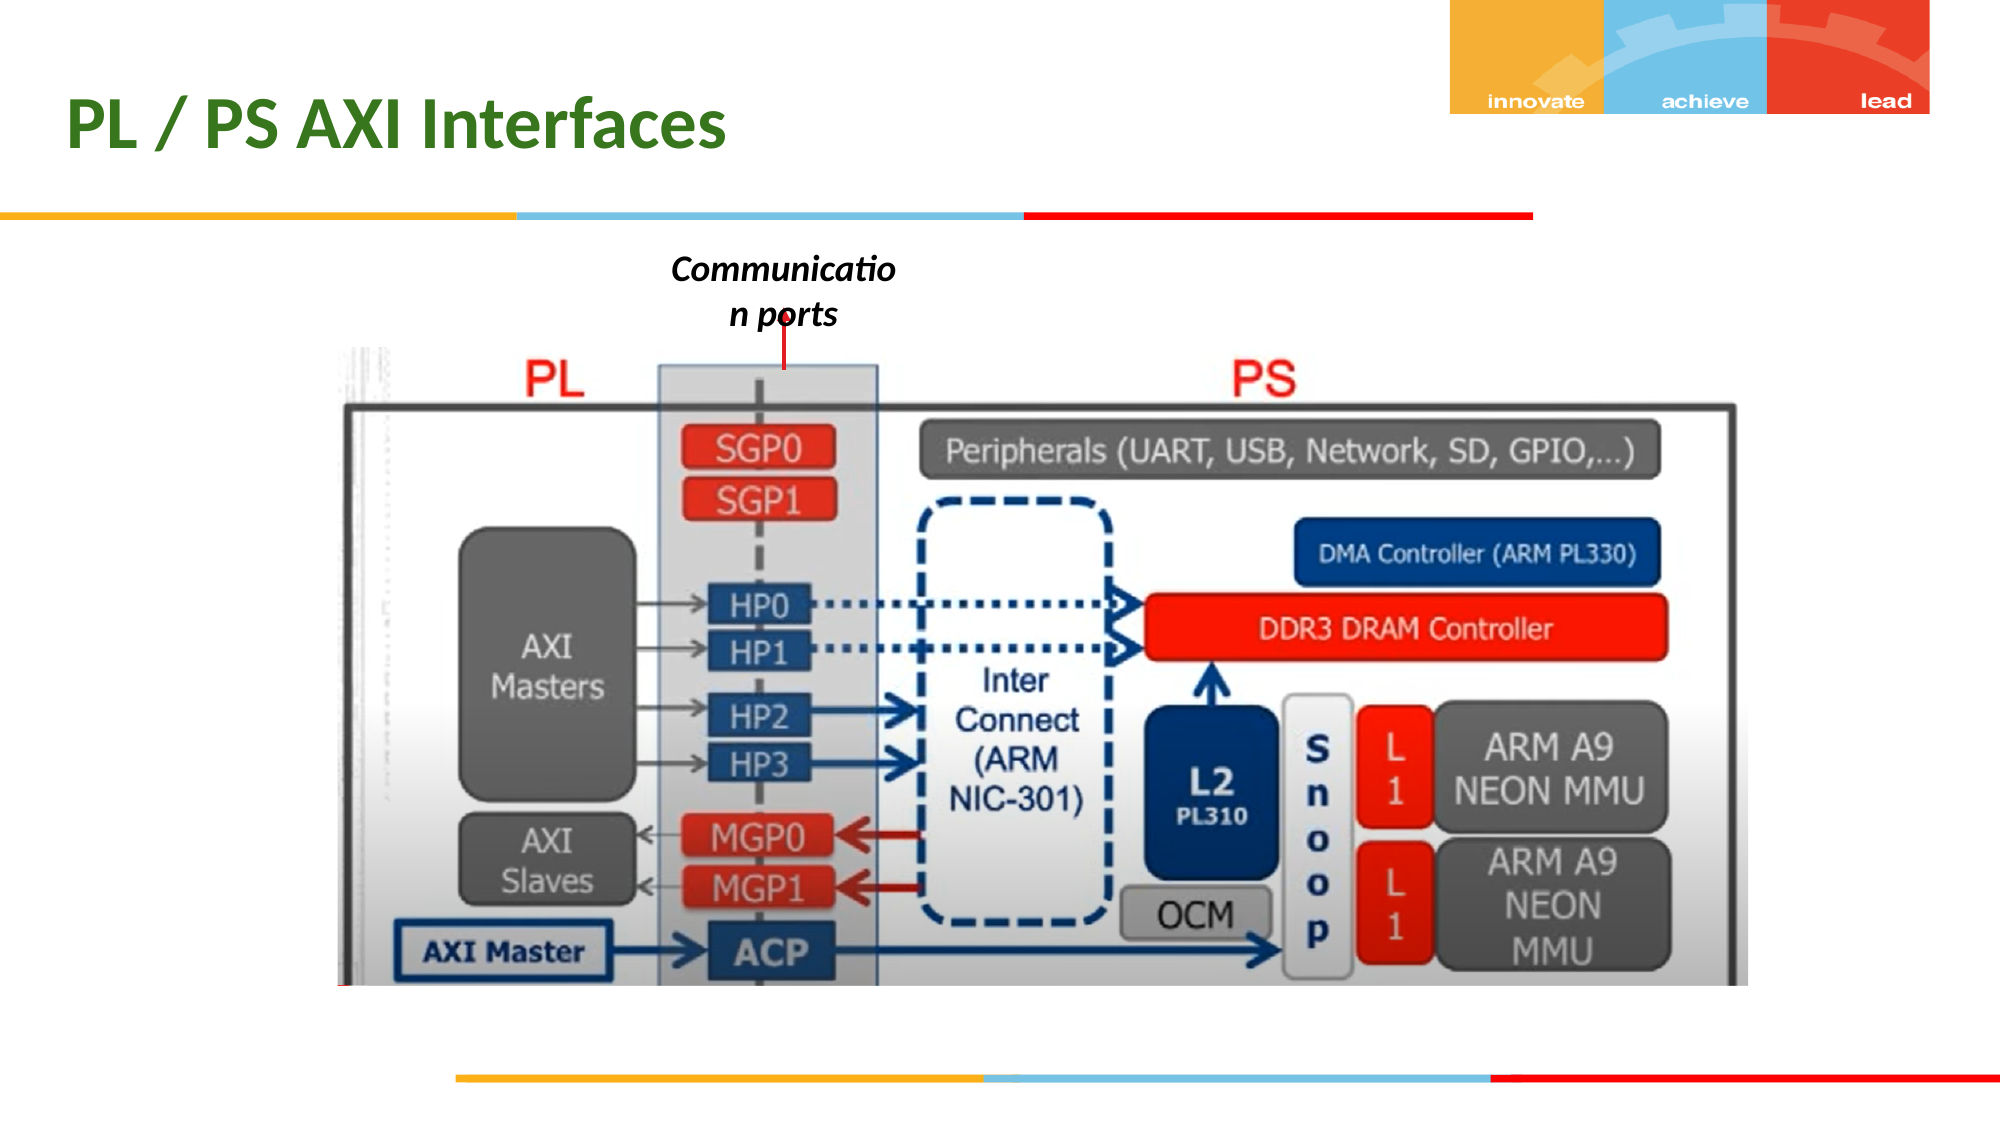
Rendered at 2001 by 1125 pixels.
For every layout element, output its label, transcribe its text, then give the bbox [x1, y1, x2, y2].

picture [337, 347, 1749, 986]
list PL / PS AXI Interfaces [66, 24, 1450, 213]
text_box Communication ports [654, 229, 914, 347]
picture [1449, 0, 1930, 114]
